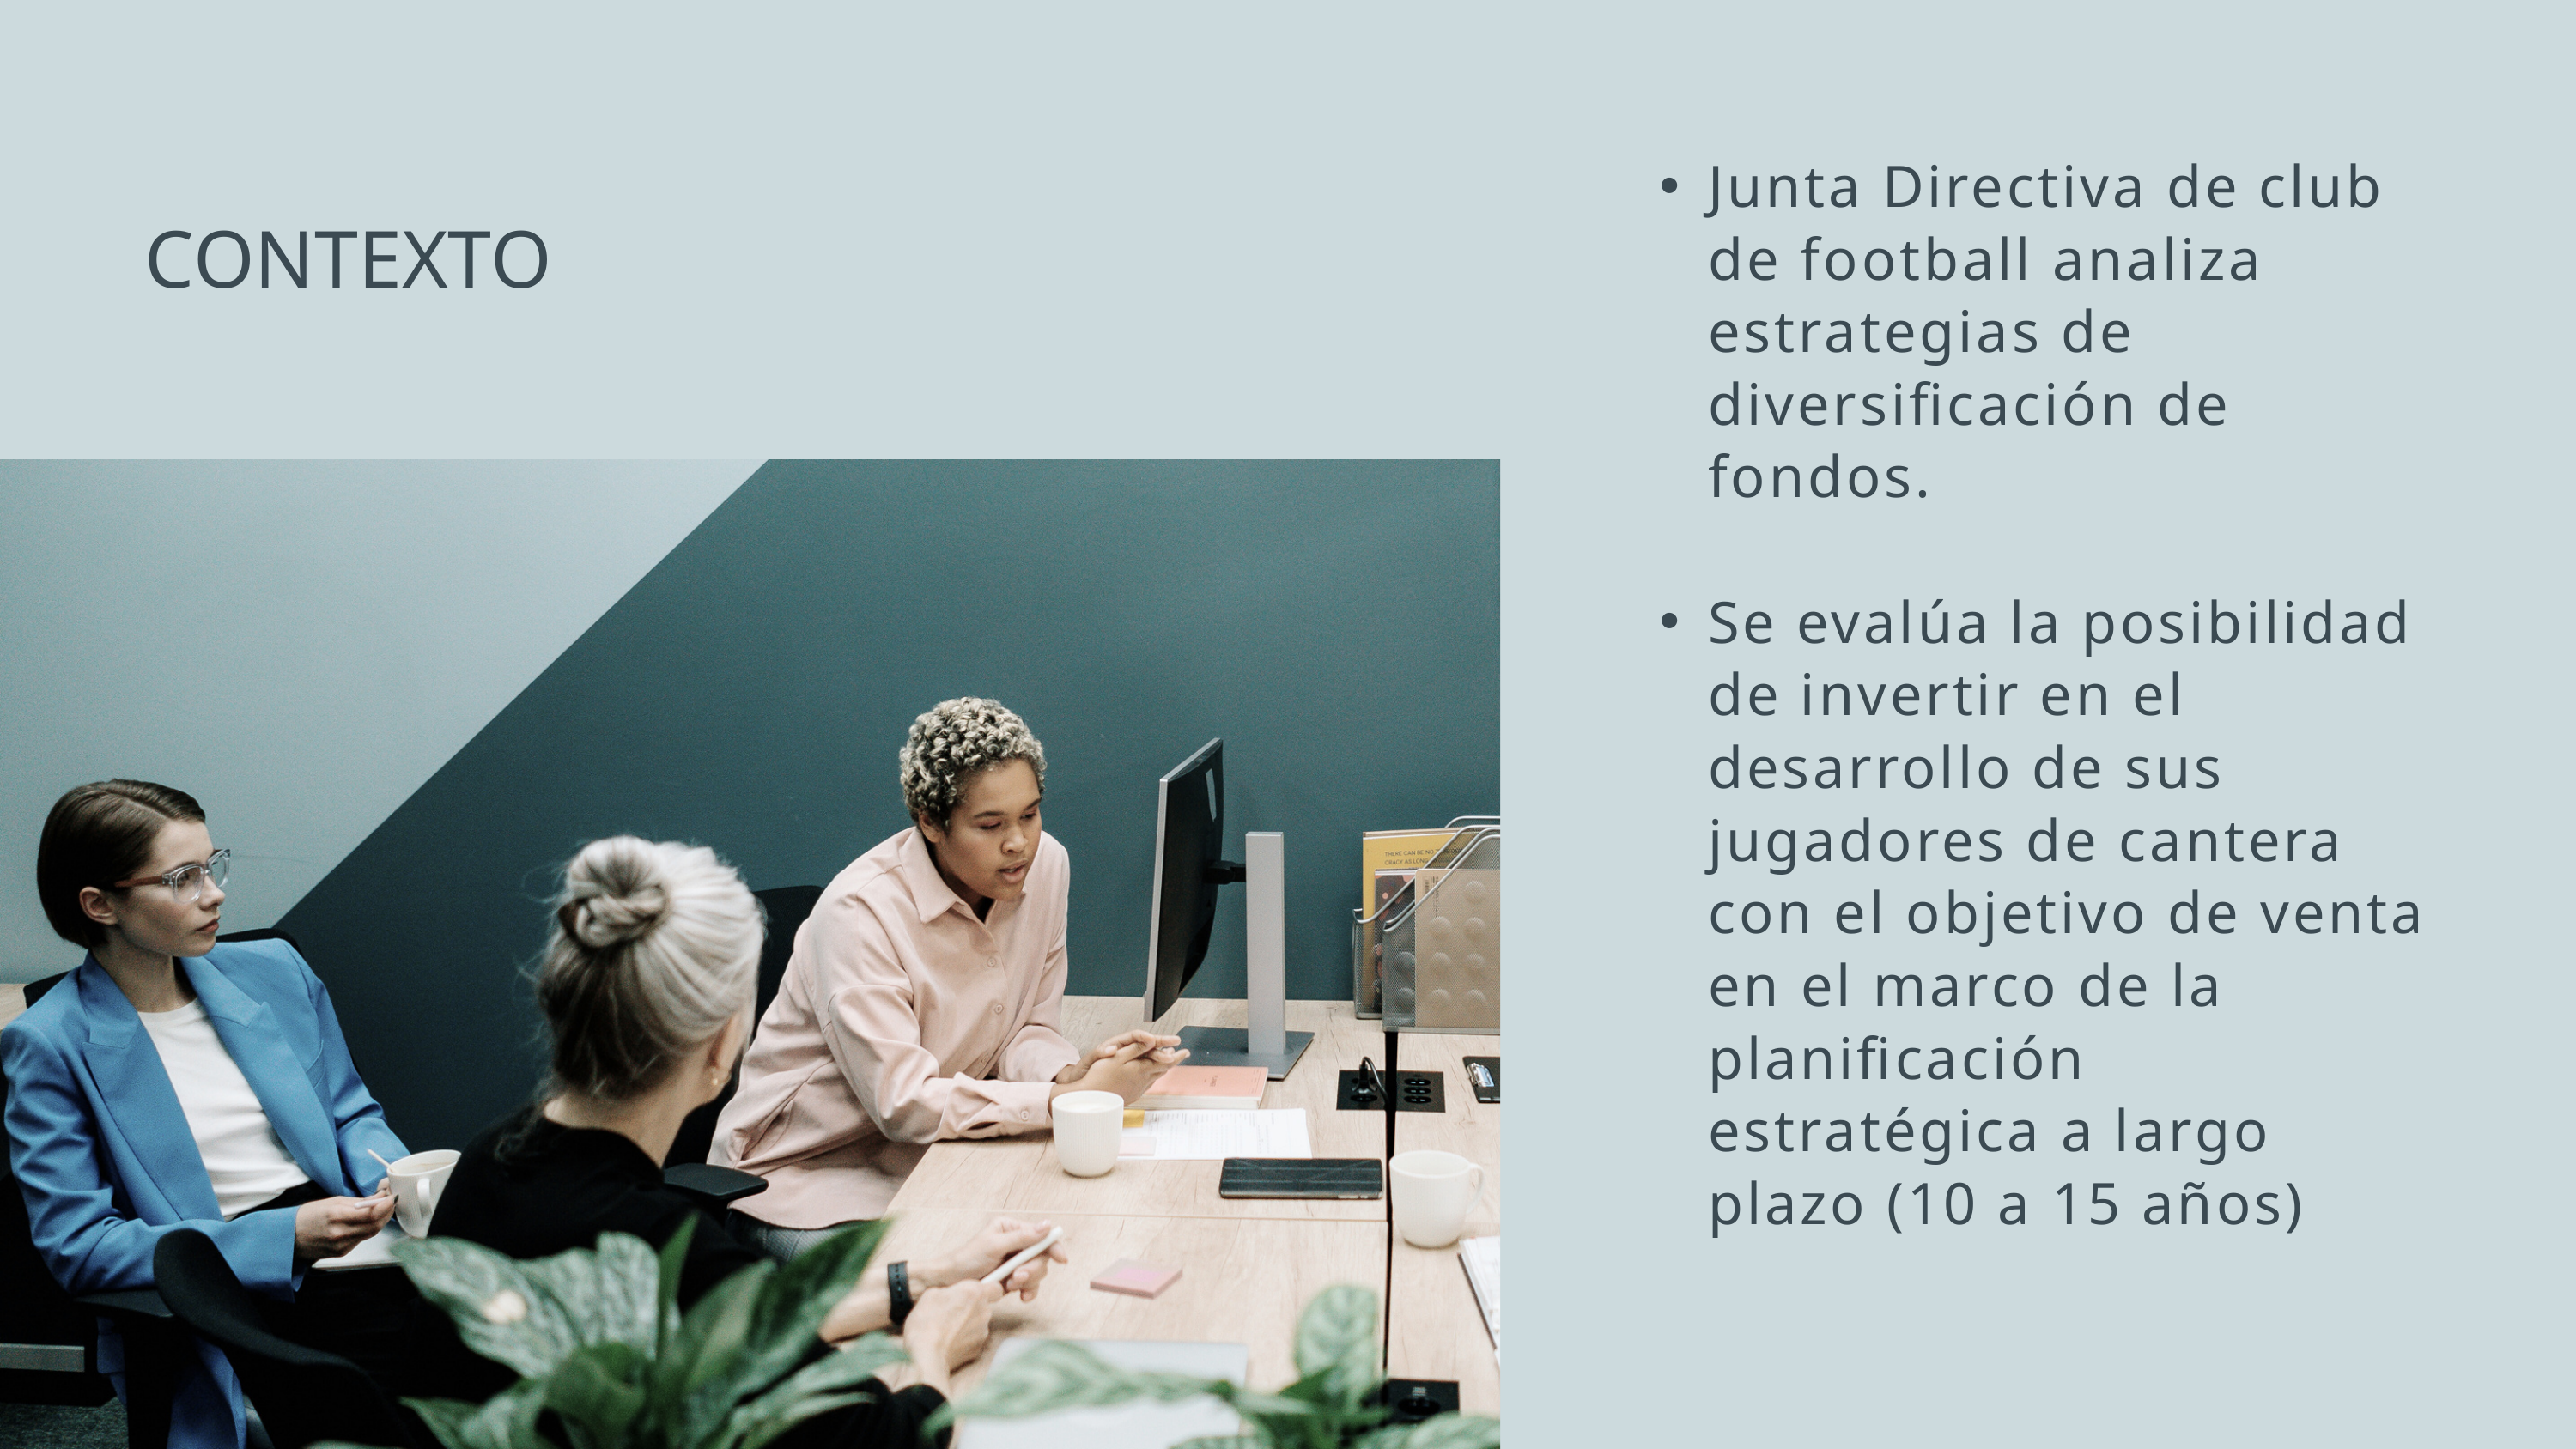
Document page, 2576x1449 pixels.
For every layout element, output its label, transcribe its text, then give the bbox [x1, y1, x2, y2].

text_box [0, 459, 1501, 1449]
text_box CONTEXTO [144, 192, 845, 304]
text_box Junta Directiva de club de football analiza estrategias de diversificación de fondos. Se evalúa la posibilidad de invertir en el desarrollo de sus jugadores de cantera con el objetivo de venta en el marco de la planificación estratégica a largo plazo (10 a 15 años) [1610, 146, 2432, 1309]
